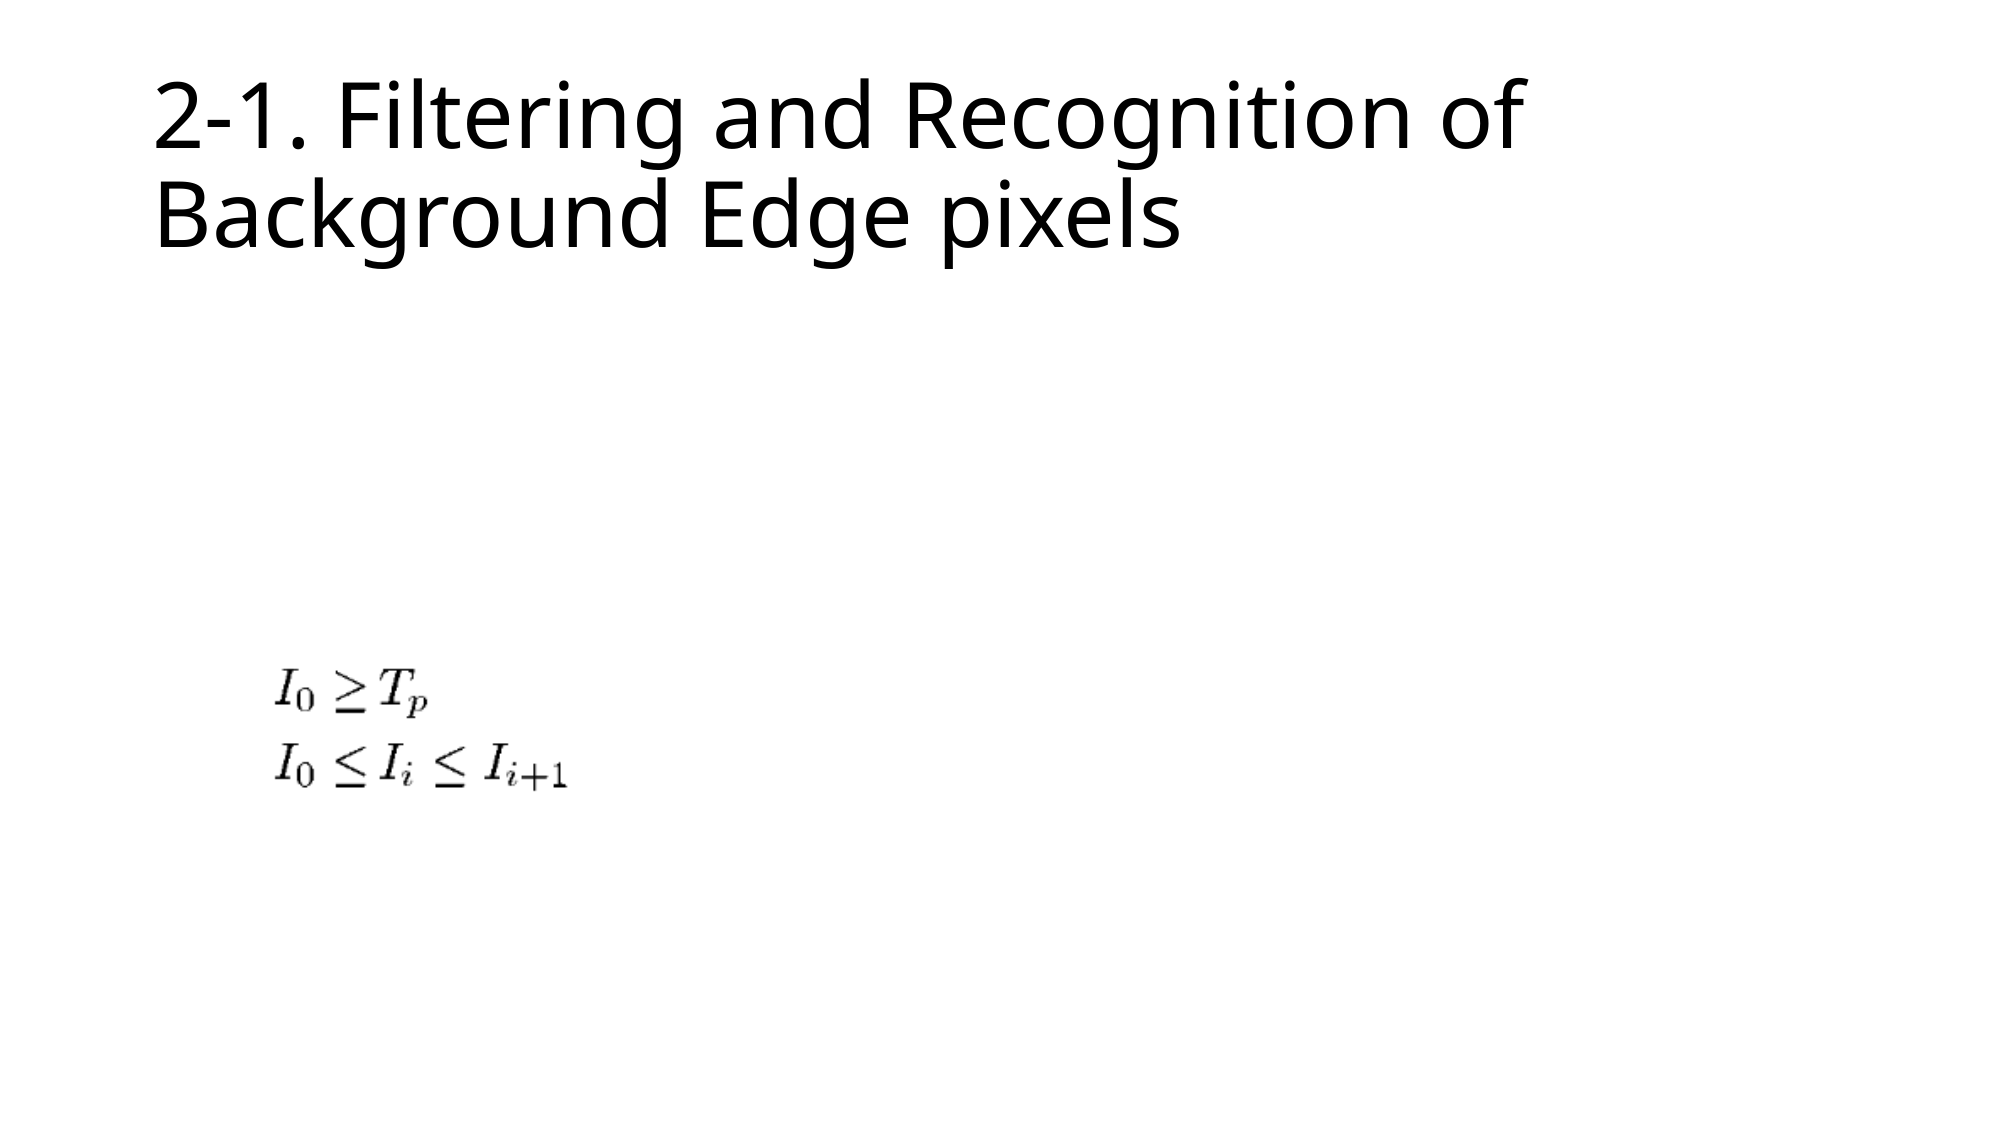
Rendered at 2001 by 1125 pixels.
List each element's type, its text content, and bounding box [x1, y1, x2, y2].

title 2-1. Filtering and Recognition of Background Edge pixels [137, 59, 1863, 278]
picture [218, 632, 603, 820]
